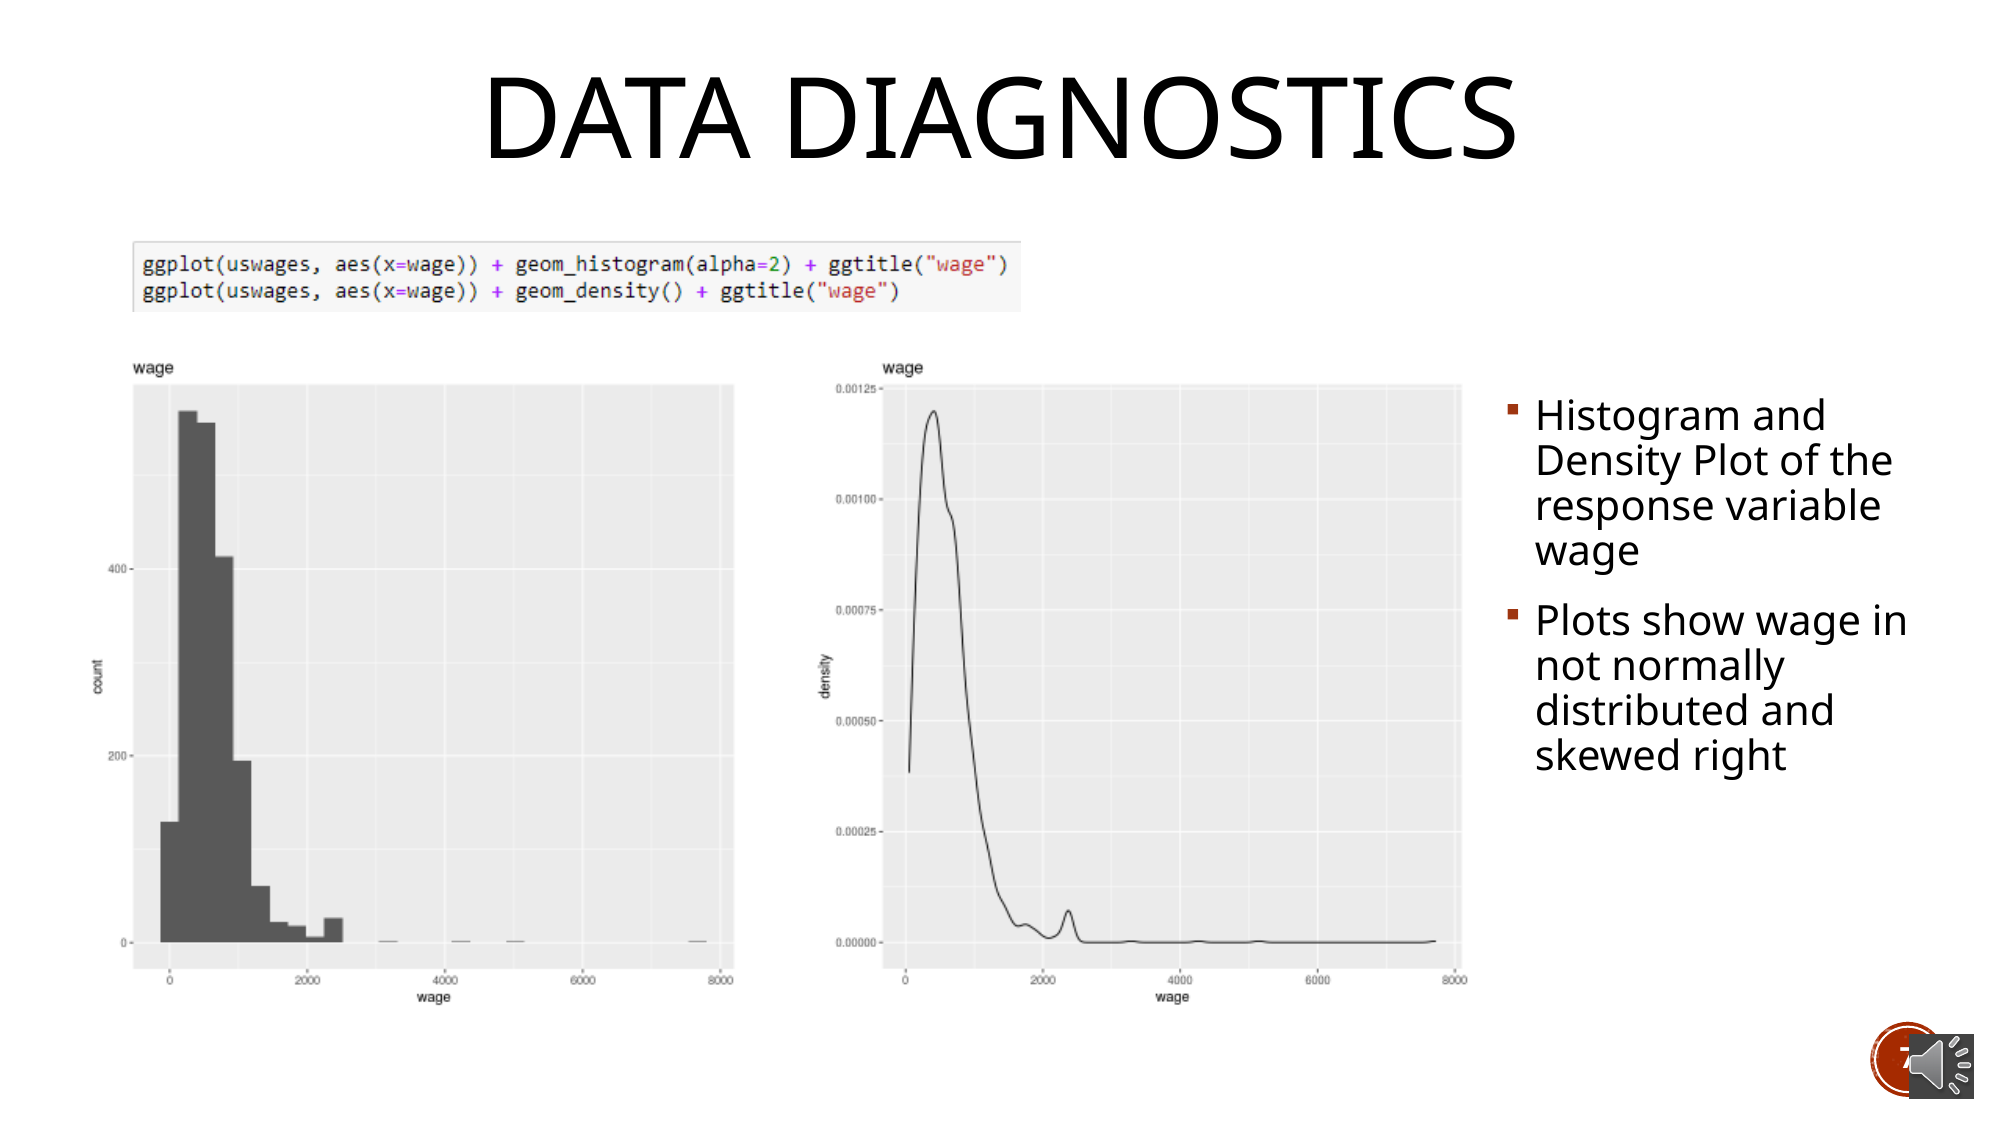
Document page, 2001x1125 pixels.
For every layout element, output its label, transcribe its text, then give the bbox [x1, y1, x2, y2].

picture [807, 351, 1502, 1019]
slide_number 7 [1855, 1028, 1961, 1089]
picture [125, 232, 1021, 312]
list Histogram and Density Plot of the response variable wage Plots show wage in not normally distributed and skewed right [1502, 386, 1961, 822]
picture [70, 351, 782, 1013]
picture [1909, 1034, 1975, 1100]
title Data Diagnostics [175, 50, 1826, 193]
